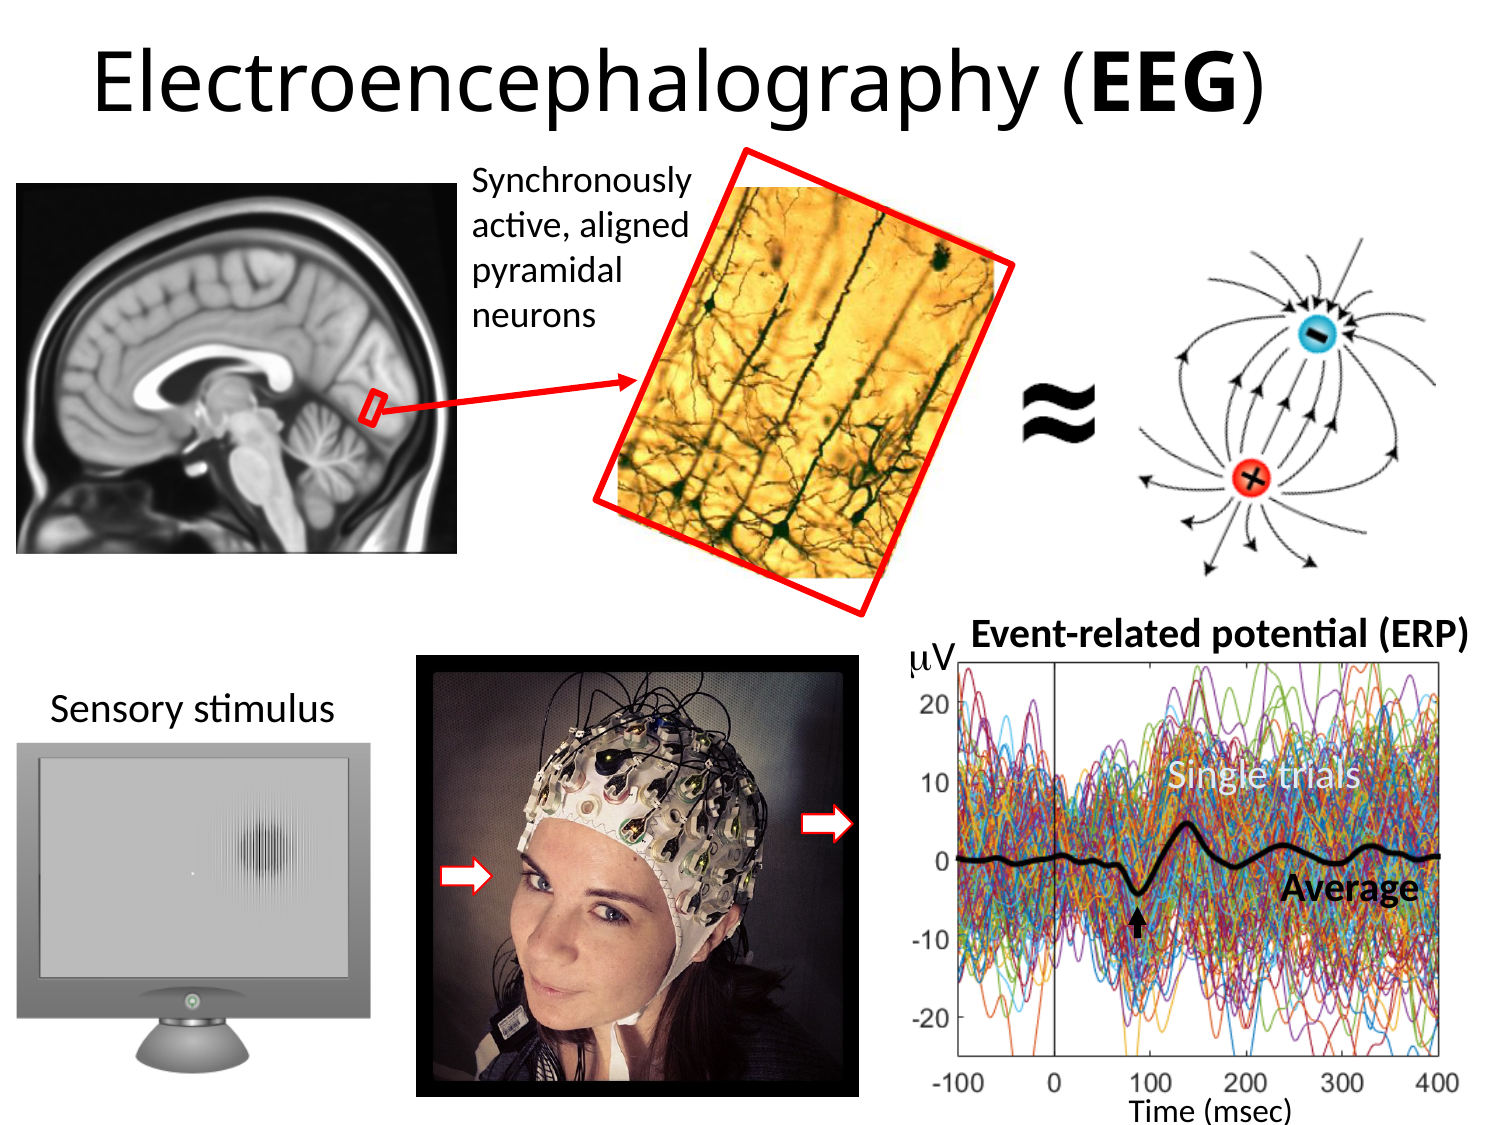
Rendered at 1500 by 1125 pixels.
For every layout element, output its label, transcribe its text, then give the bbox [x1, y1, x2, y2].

picture [912, 661, 1461, 1098]
picture [1129, 235, 1436, 580]
title Electroencephalography (EEG) [75, 27, 1425, 143]
text_box Sensory stimulus [35, 673, 351, 737]
picture [1018, 371, 1106, 456]
picture [12, 737, 373, 1076]
text_box [779, 579, 877, 615]
picture [617, 187, 997, 579]
text_box Event-related potential (ERP) [956, 598, 1486, 664]
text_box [379, 380, 638, 411]
text_box Time (msec) [1113, 1098, 1309, 1125]
text_box [761, 156, 832, 187]
picture [416, 655, 859, 1097]
text_box [595, 450, 617, 510]
text_box [997, 258, 1013, 301]
text_box mV [893, 621, 971, 687]
text_box Synchronously active, aligned pyramidal neurons [456, 147, 761, 343]
picture [16, 183, 458, 556]
